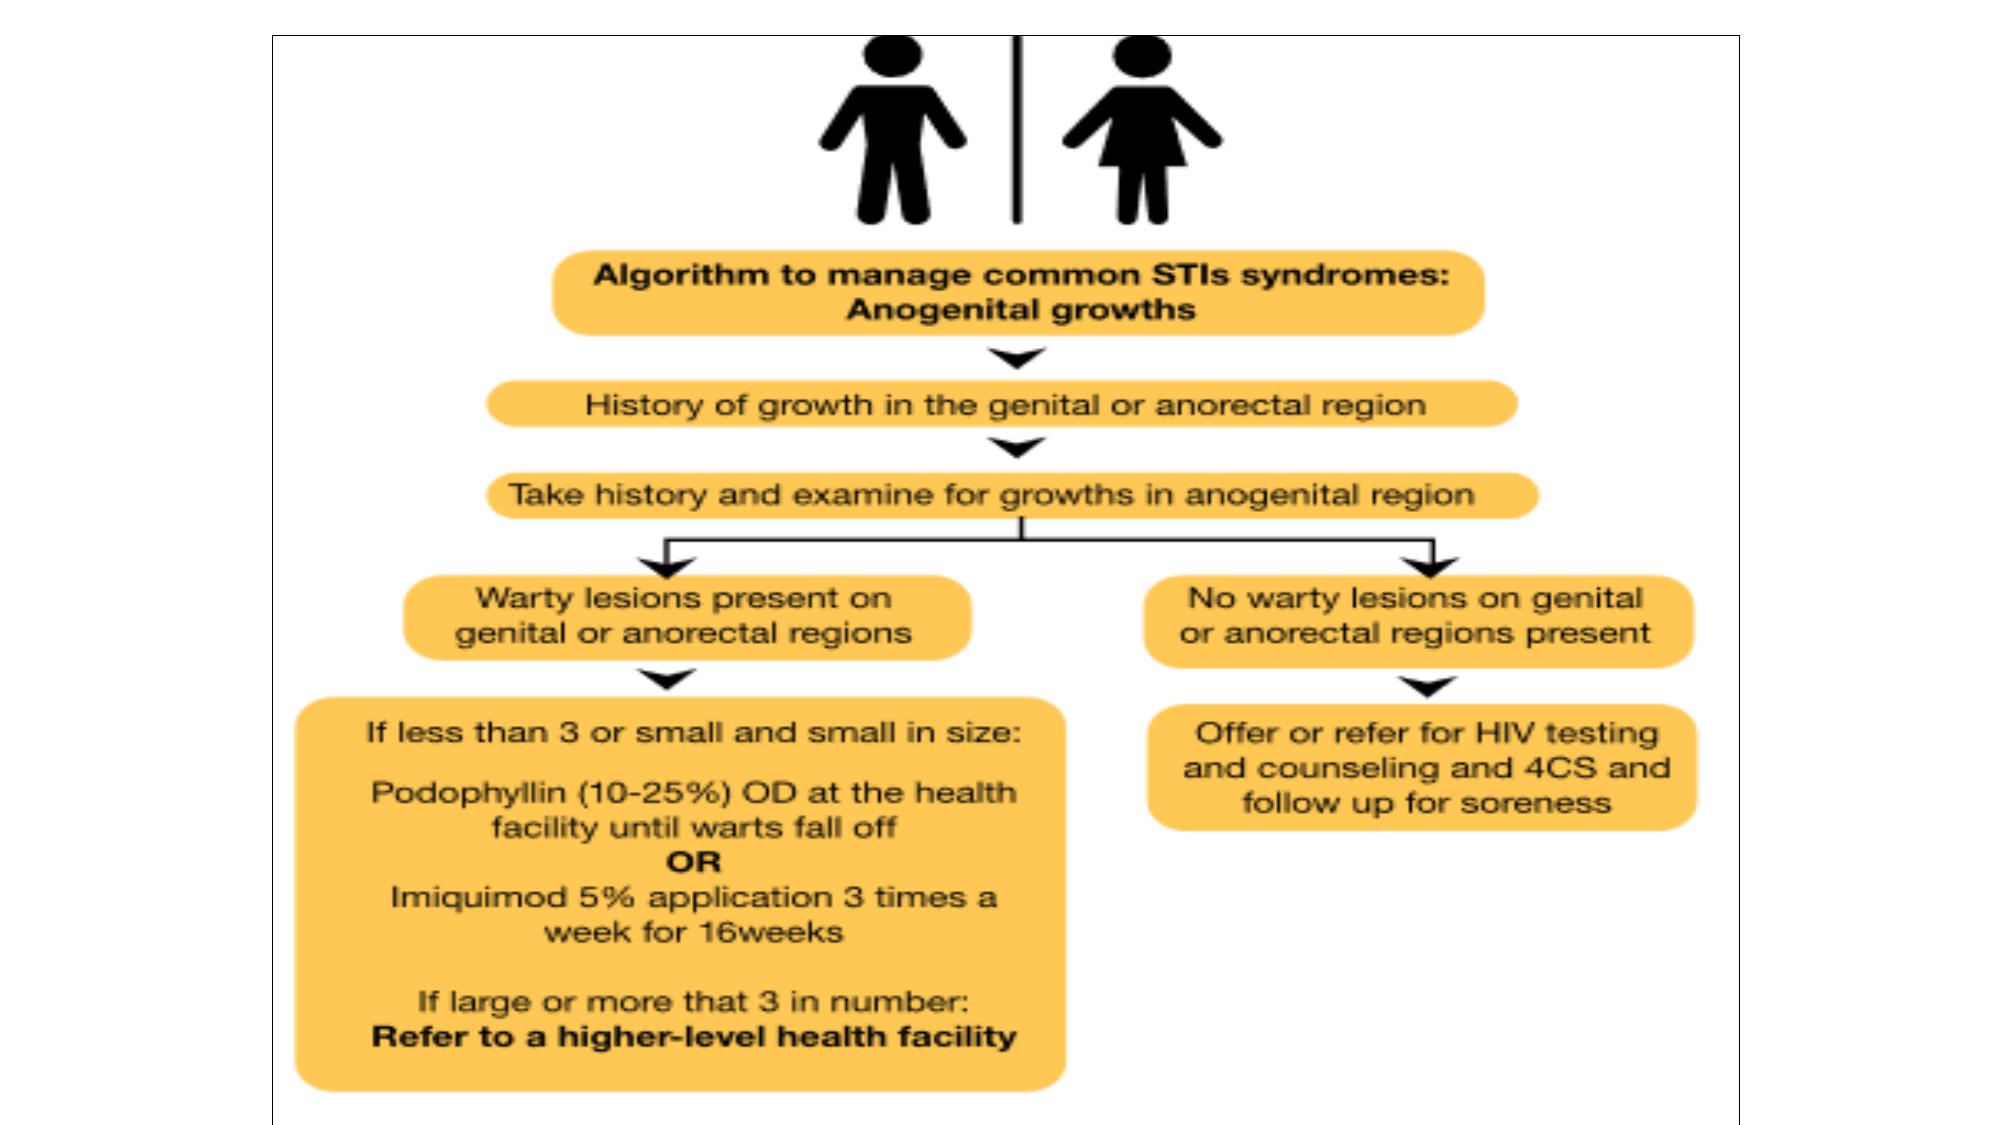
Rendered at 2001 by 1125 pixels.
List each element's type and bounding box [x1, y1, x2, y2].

picture [272, 35, 1740, 1125]
